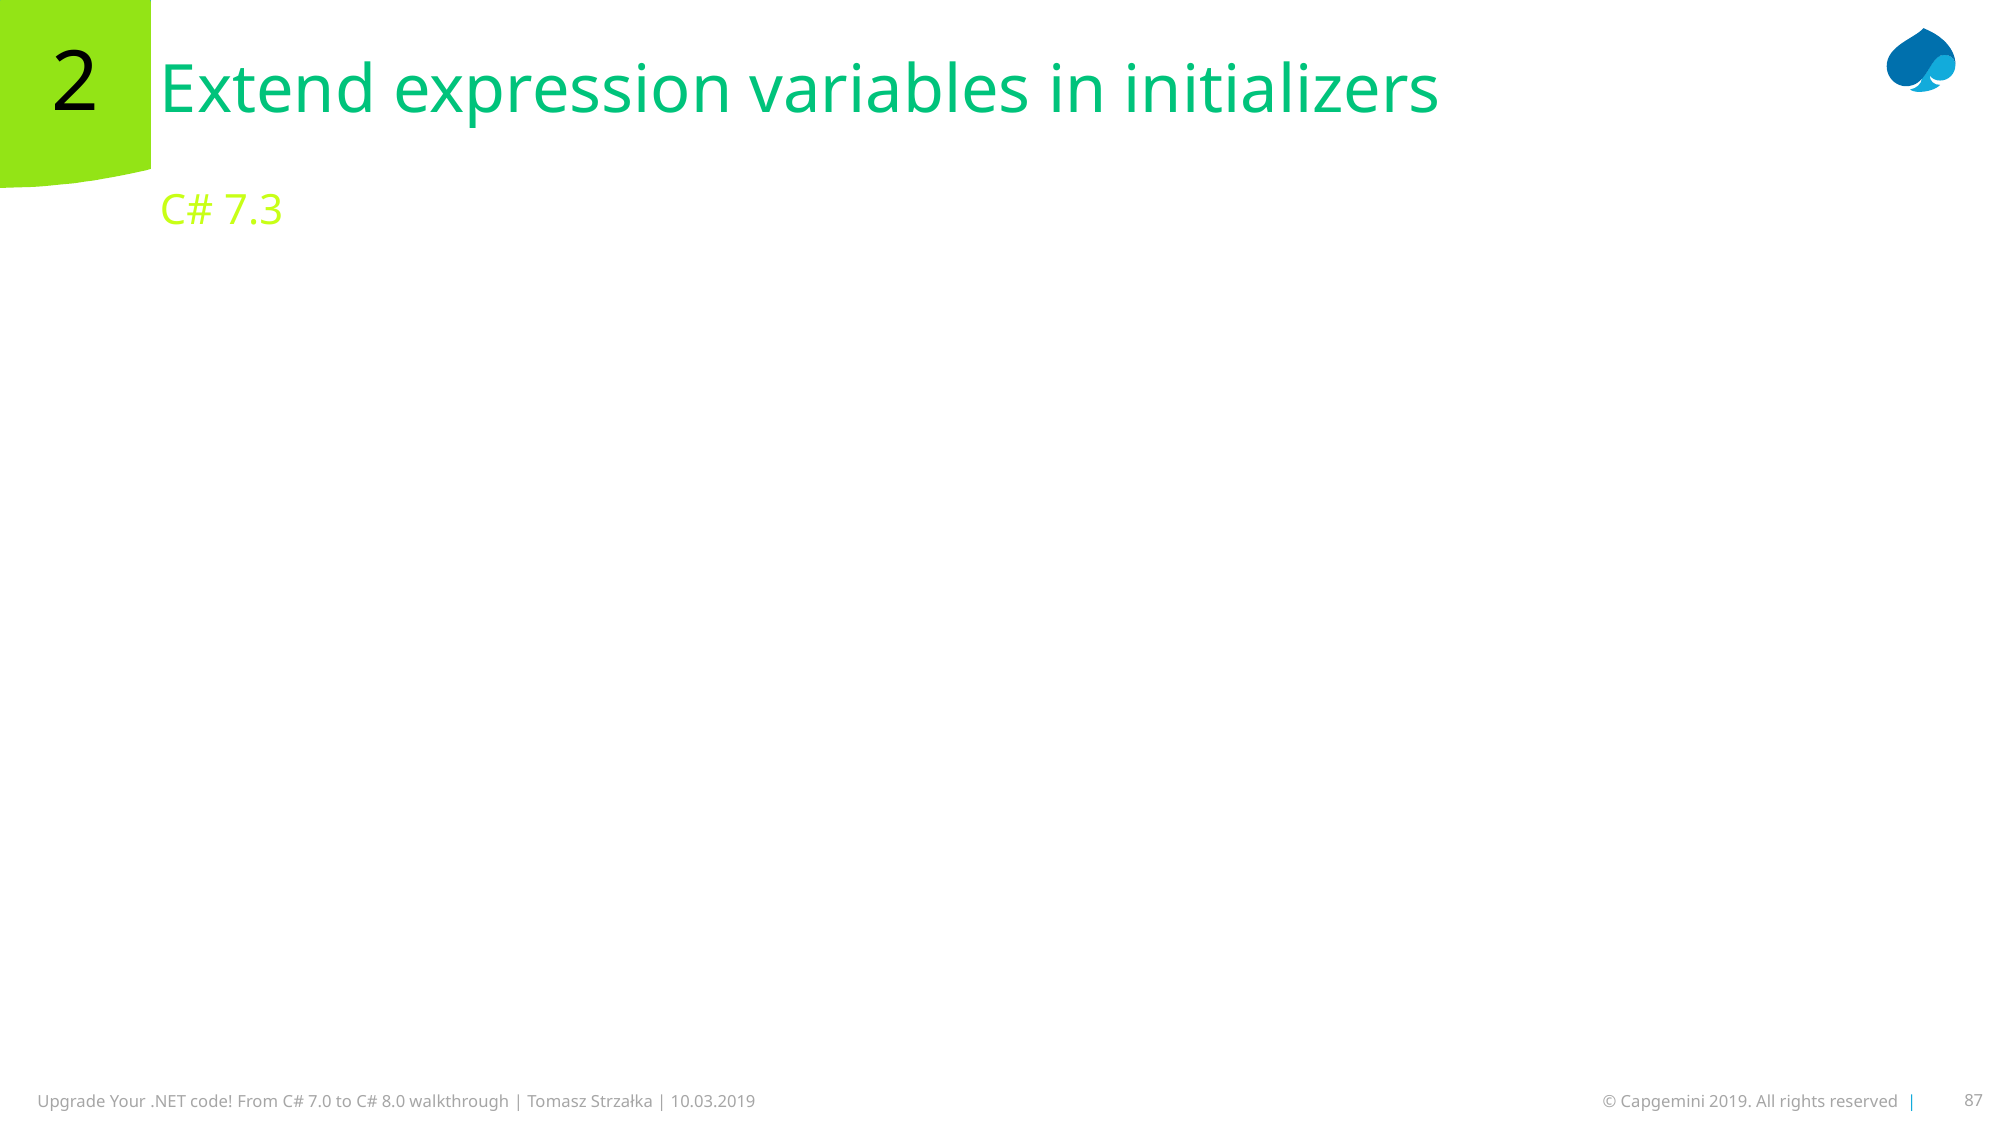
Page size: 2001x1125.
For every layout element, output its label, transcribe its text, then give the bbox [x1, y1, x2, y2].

list 2 [0, 7, 150, 158]
list C# 7.3 [159, 188, 1955, 272]
title Extend expression variables in initializers [159, 0, 1863, 182]
